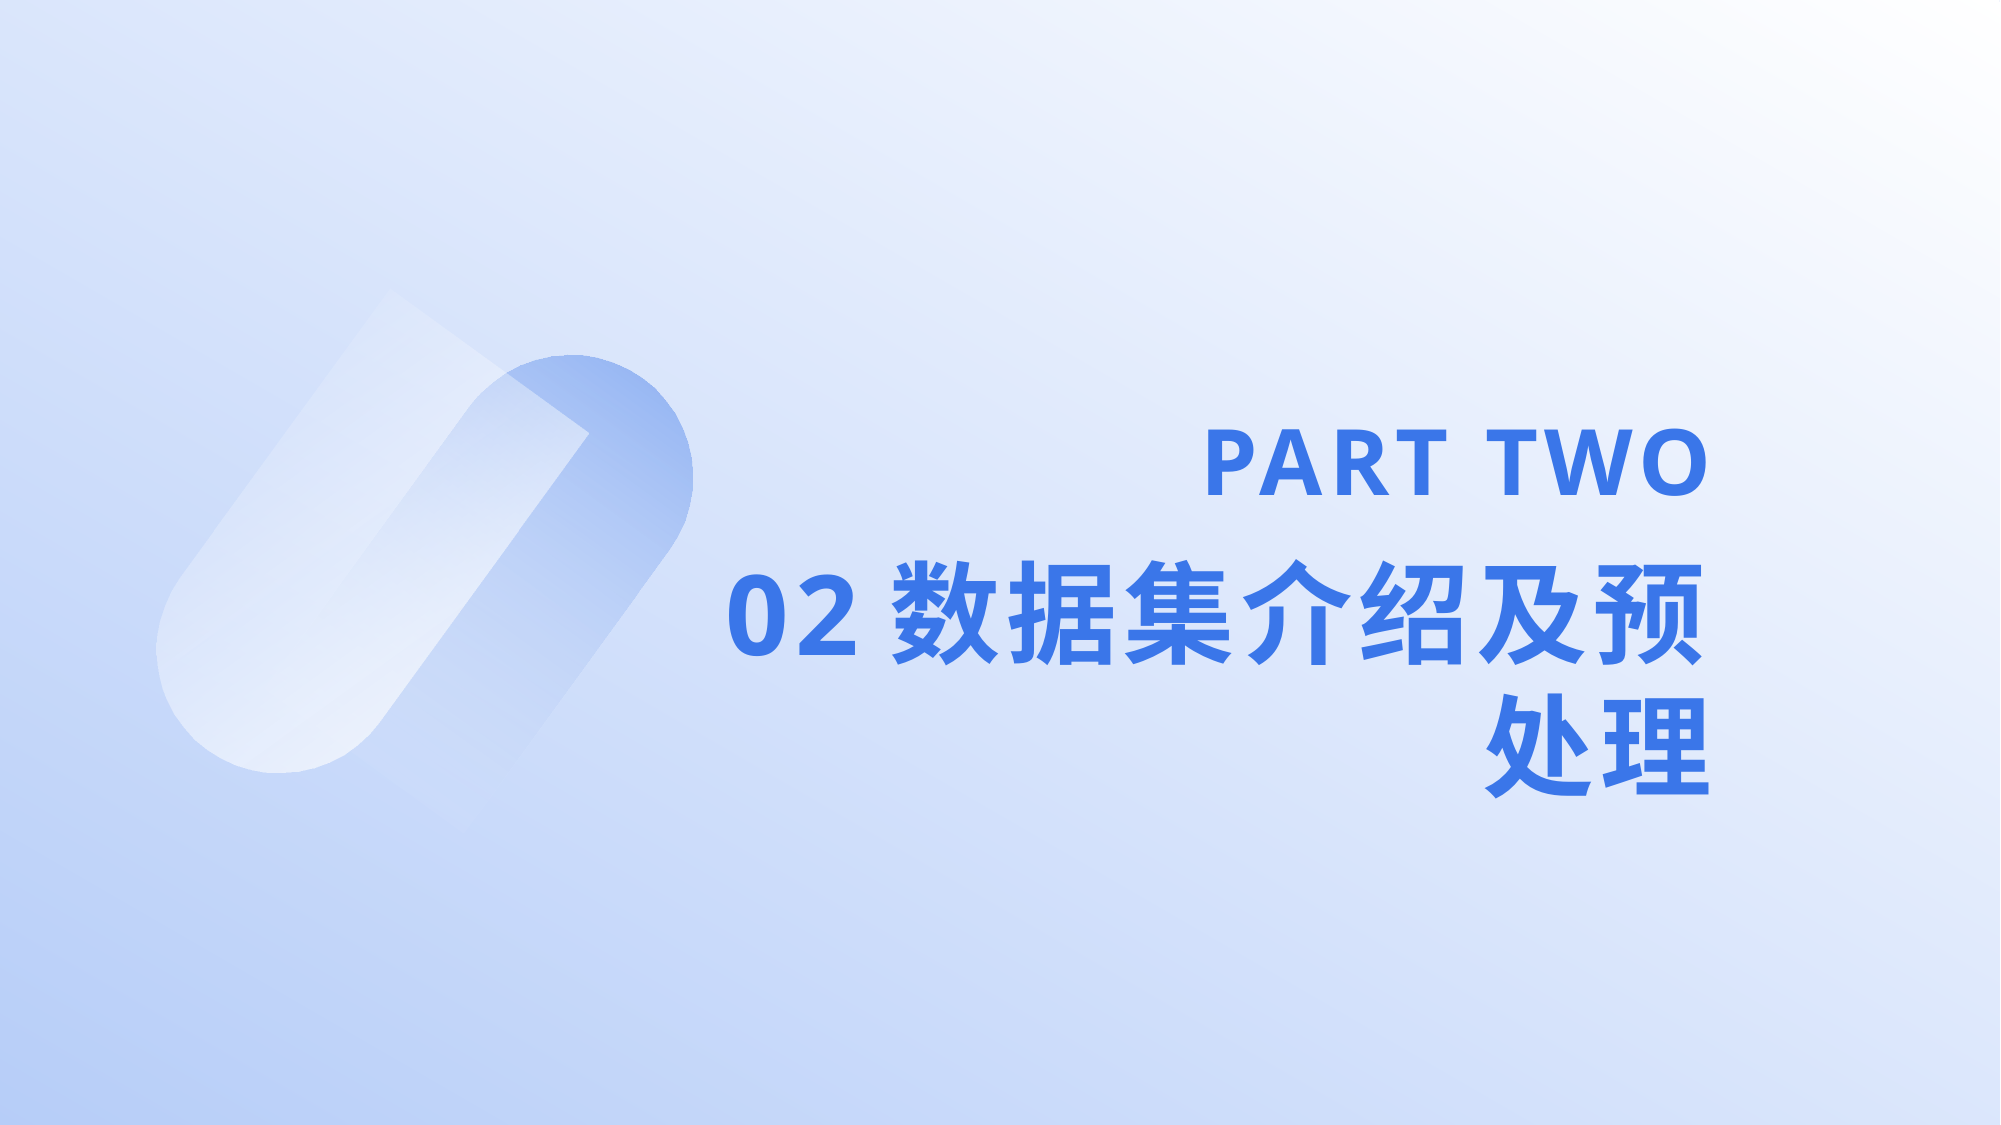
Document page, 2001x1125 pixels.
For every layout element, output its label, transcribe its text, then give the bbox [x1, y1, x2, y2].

list PART TWO [1049, 324, 1712, 514]
title 02数据集介绍及预处理 [685, 544, 1712, 814]
